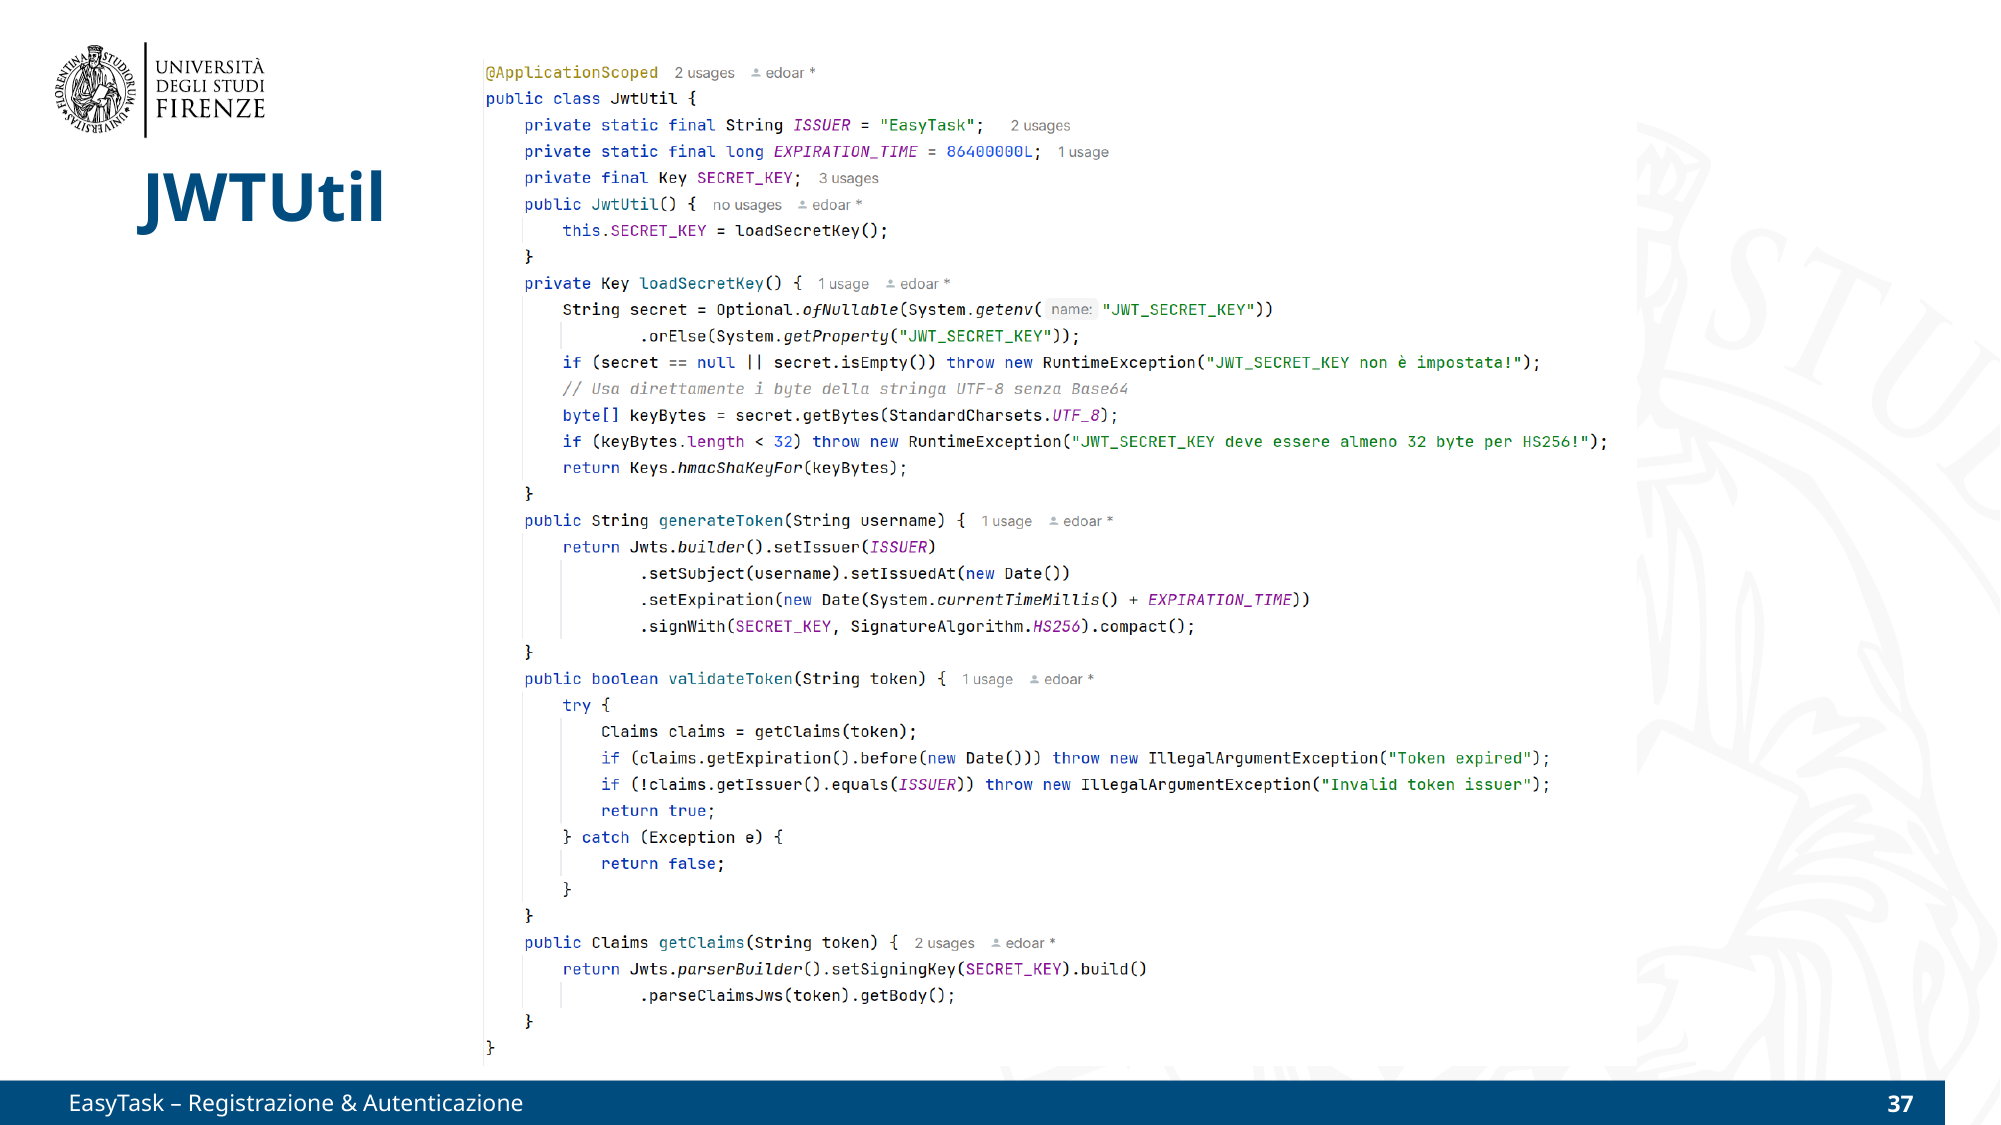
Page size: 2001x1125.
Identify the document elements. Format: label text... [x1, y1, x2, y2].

title JWTUtil [127, 157, 483, 298]
list EasyTask – Registrazione & Autenticazione [53, 1083, 1715, 1125]
picture [0, 0, 2000, 1125]
